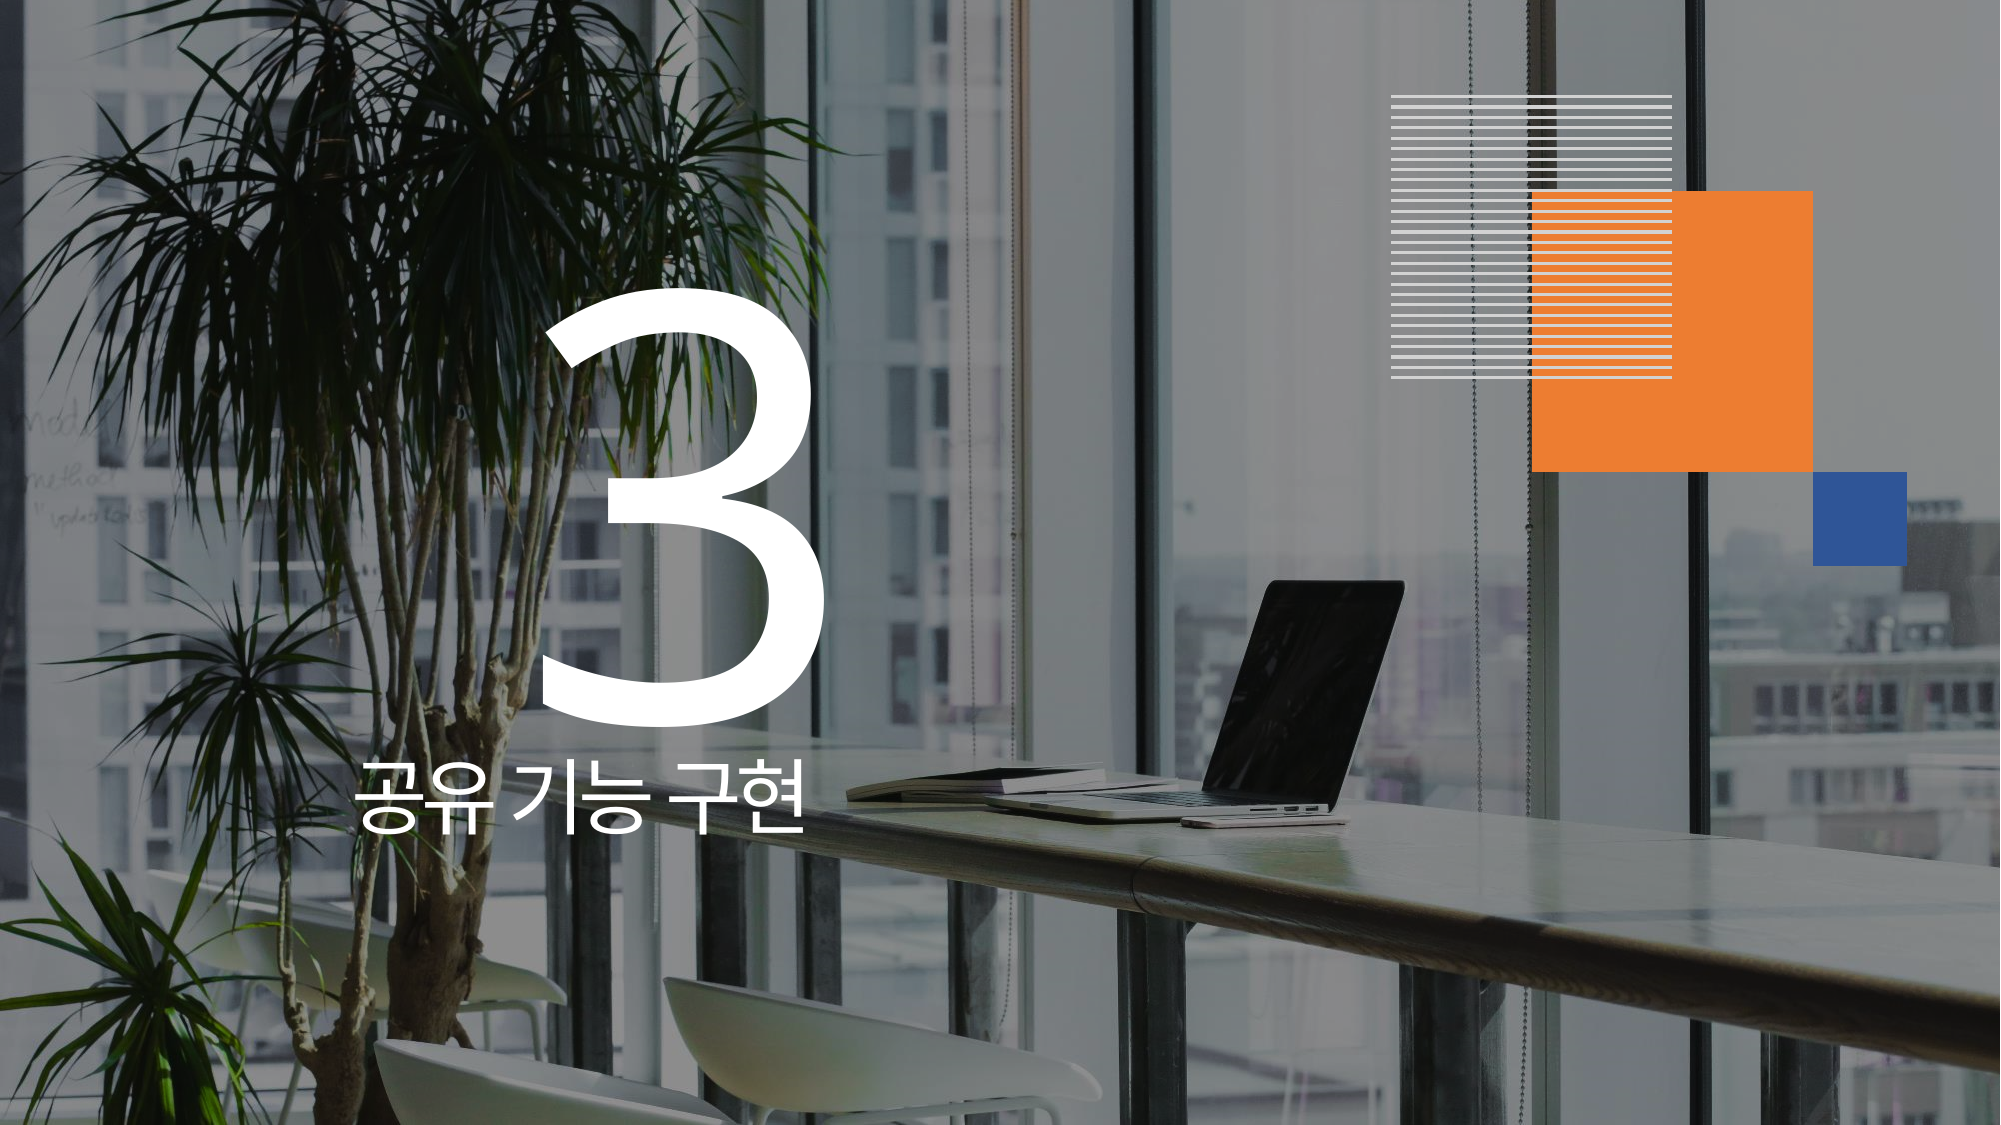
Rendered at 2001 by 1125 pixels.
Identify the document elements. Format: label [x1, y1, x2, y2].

picture [0, 0, 2000, 1125]
text_box [1391, 94, 1673, 380]
